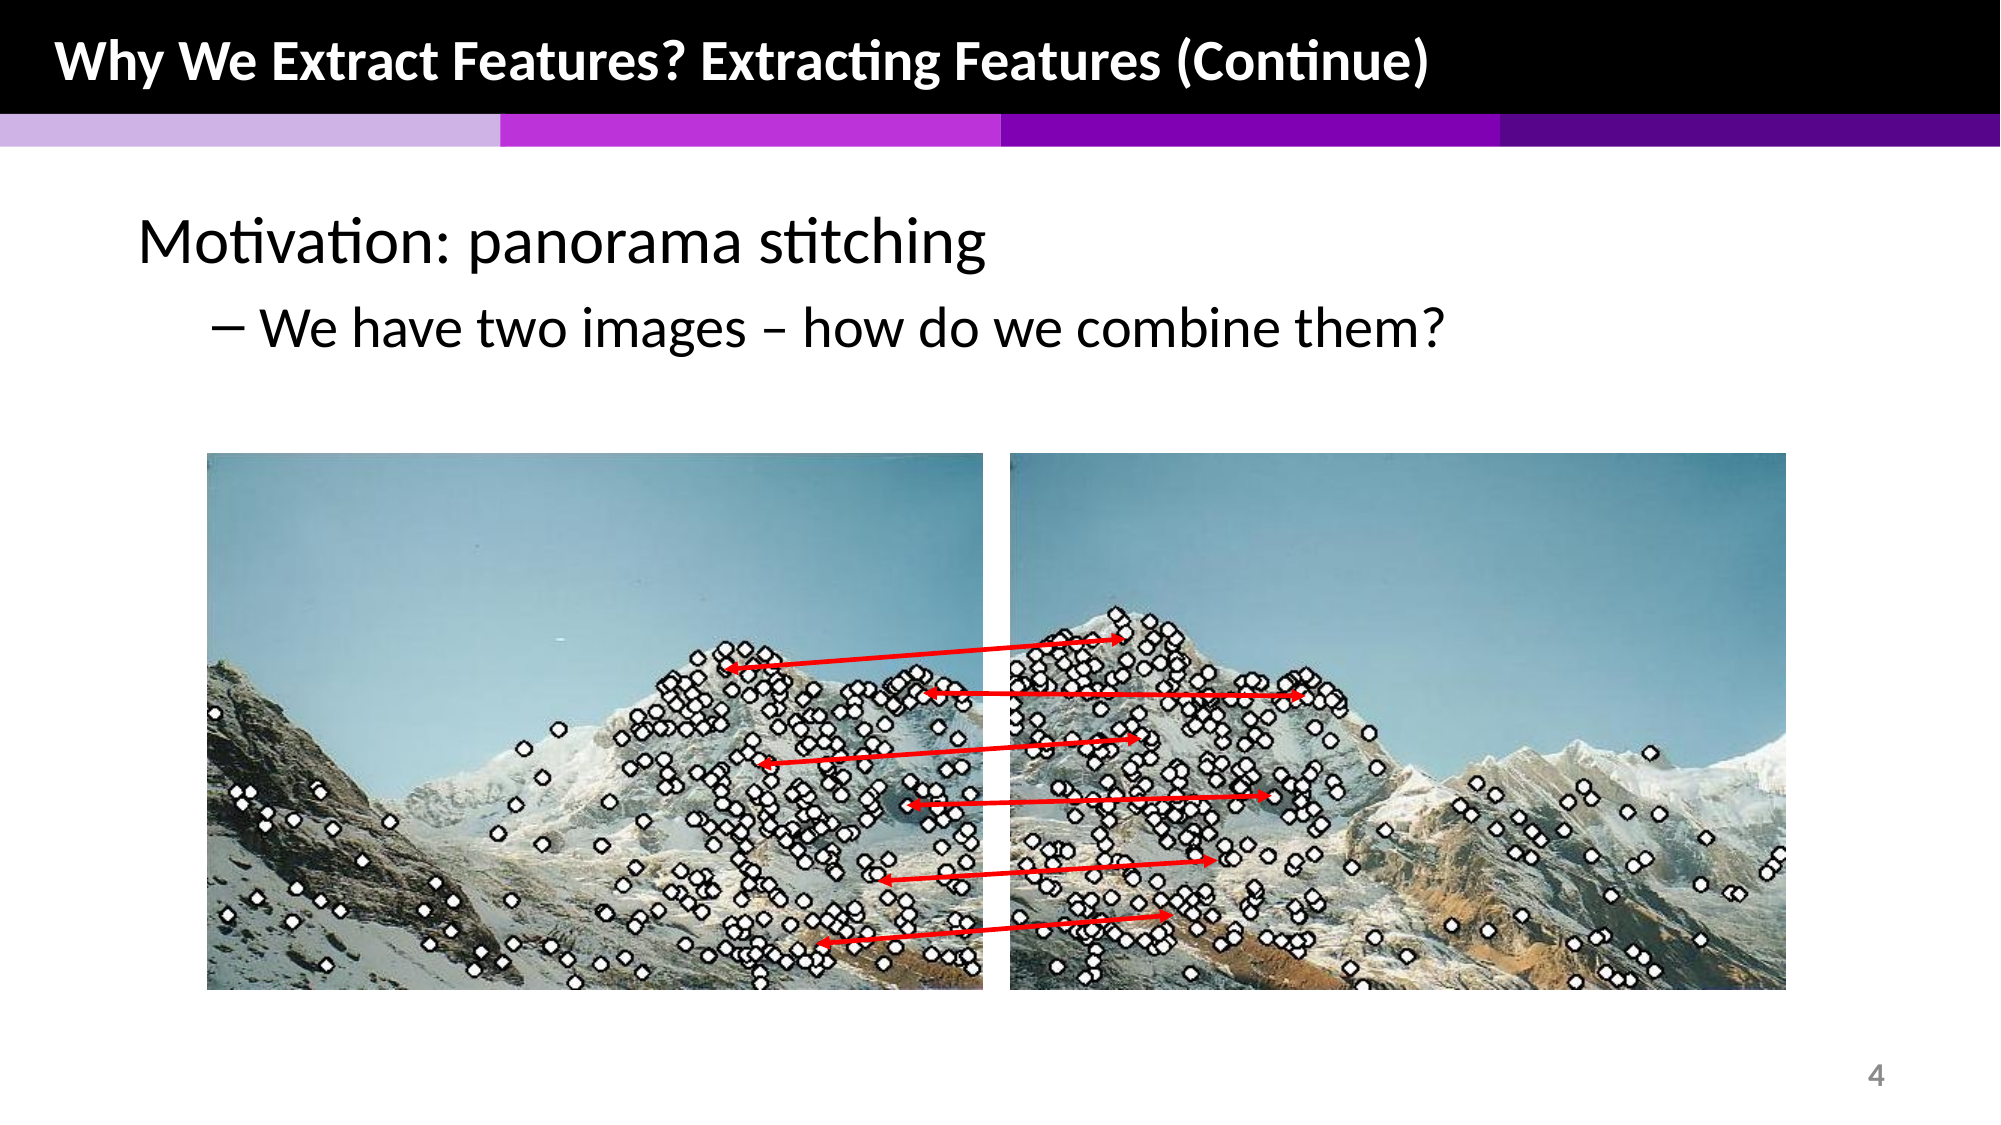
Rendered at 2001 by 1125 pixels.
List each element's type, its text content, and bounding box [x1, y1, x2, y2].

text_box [207, 452, 1786, 991]
list Why We Extract Features? Extracting Features (Continue) [39, 1, 1964, 114]
text_box Motivation: panorama stitching We have two images – how do we combine them? [122, 189, 1824, 1010]
